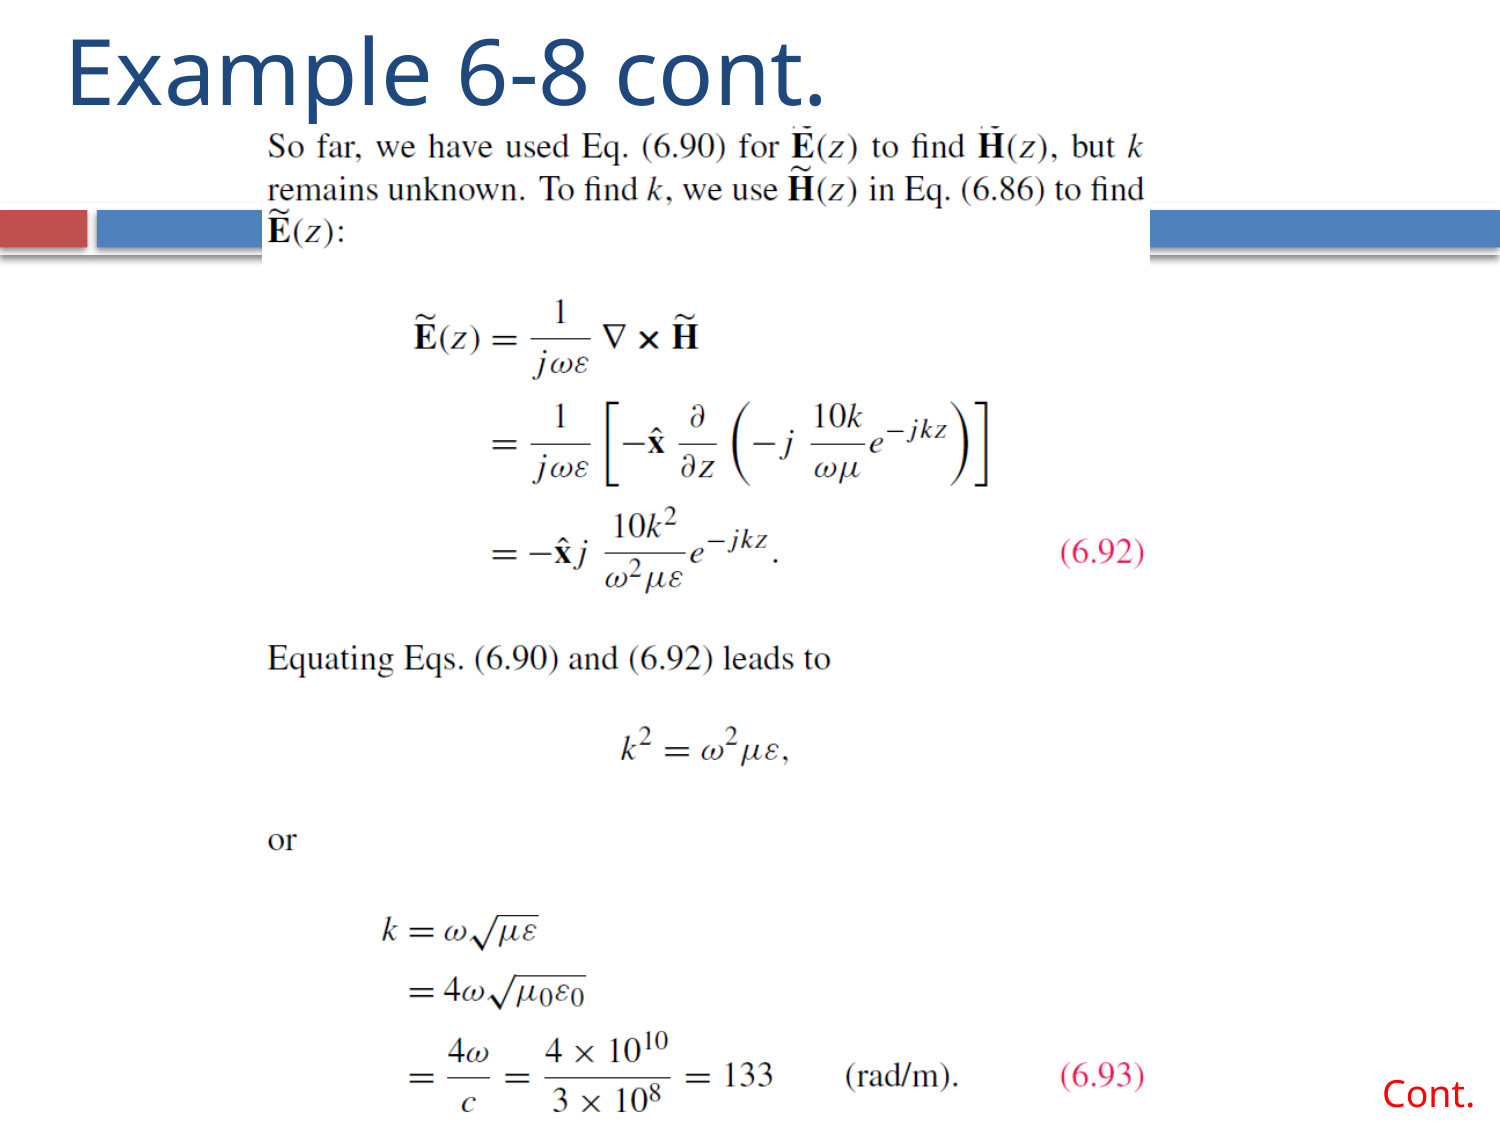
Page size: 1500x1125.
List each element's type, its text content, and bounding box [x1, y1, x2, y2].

title Example 6-8 cont. [50, 0, 1388, 150]
text_box Cont. [1367, 1062, 1490, 1123]
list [262, 124, 1151, 1120]
